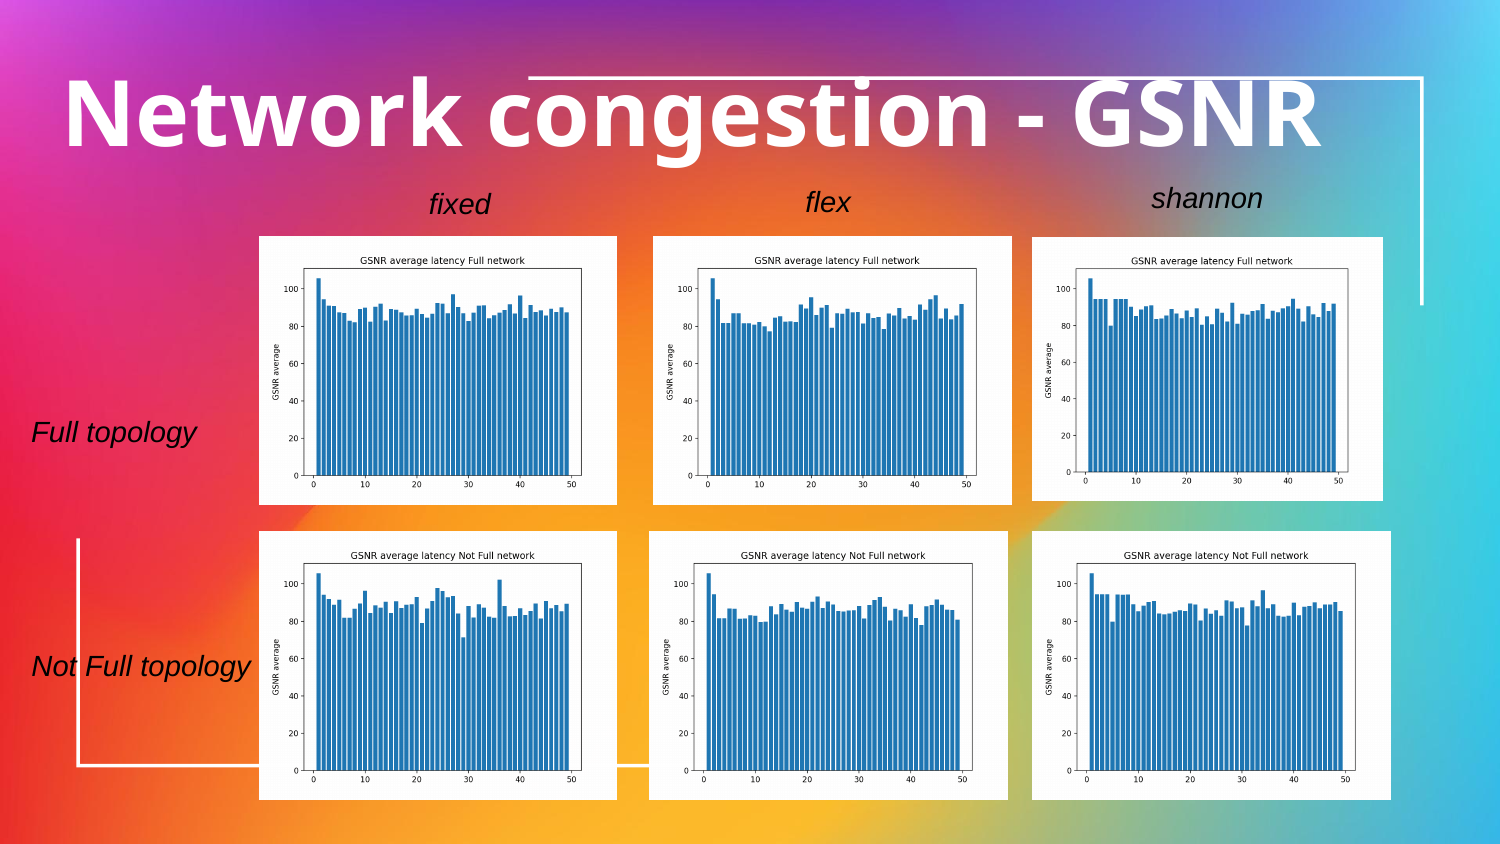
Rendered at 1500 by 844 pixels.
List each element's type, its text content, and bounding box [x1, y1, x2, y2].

text_box shannon [1136, 171, 1279, 222]
text_box Not Full topology [16, 639, 253, 725]
text_box flex [790, 176, 867, 227]
text_box Full topology [16, 405, 213, 491]
picture [0, 0, 1500, 844]
title Network congestion - GSNR [61, 70, 1367, 167]
text_box fixed [414, 178, 506, 228]
